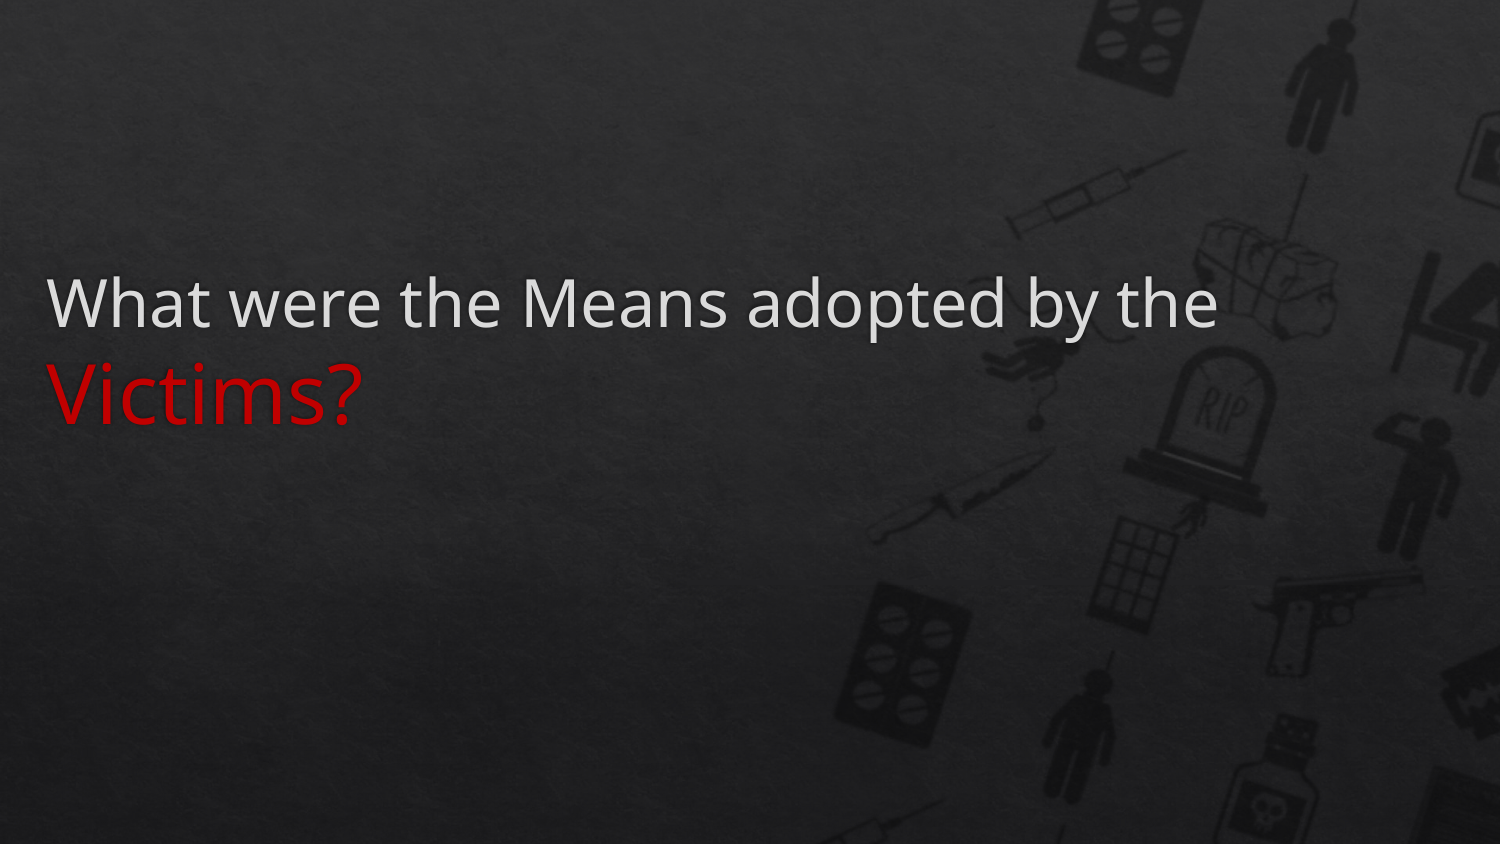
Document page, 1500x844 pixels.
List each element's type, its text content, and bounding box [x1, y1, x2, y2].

title What were the Means adopted by the Victims? [31, 336, 983, 457]
picture [749, 0, 1500, 844]
